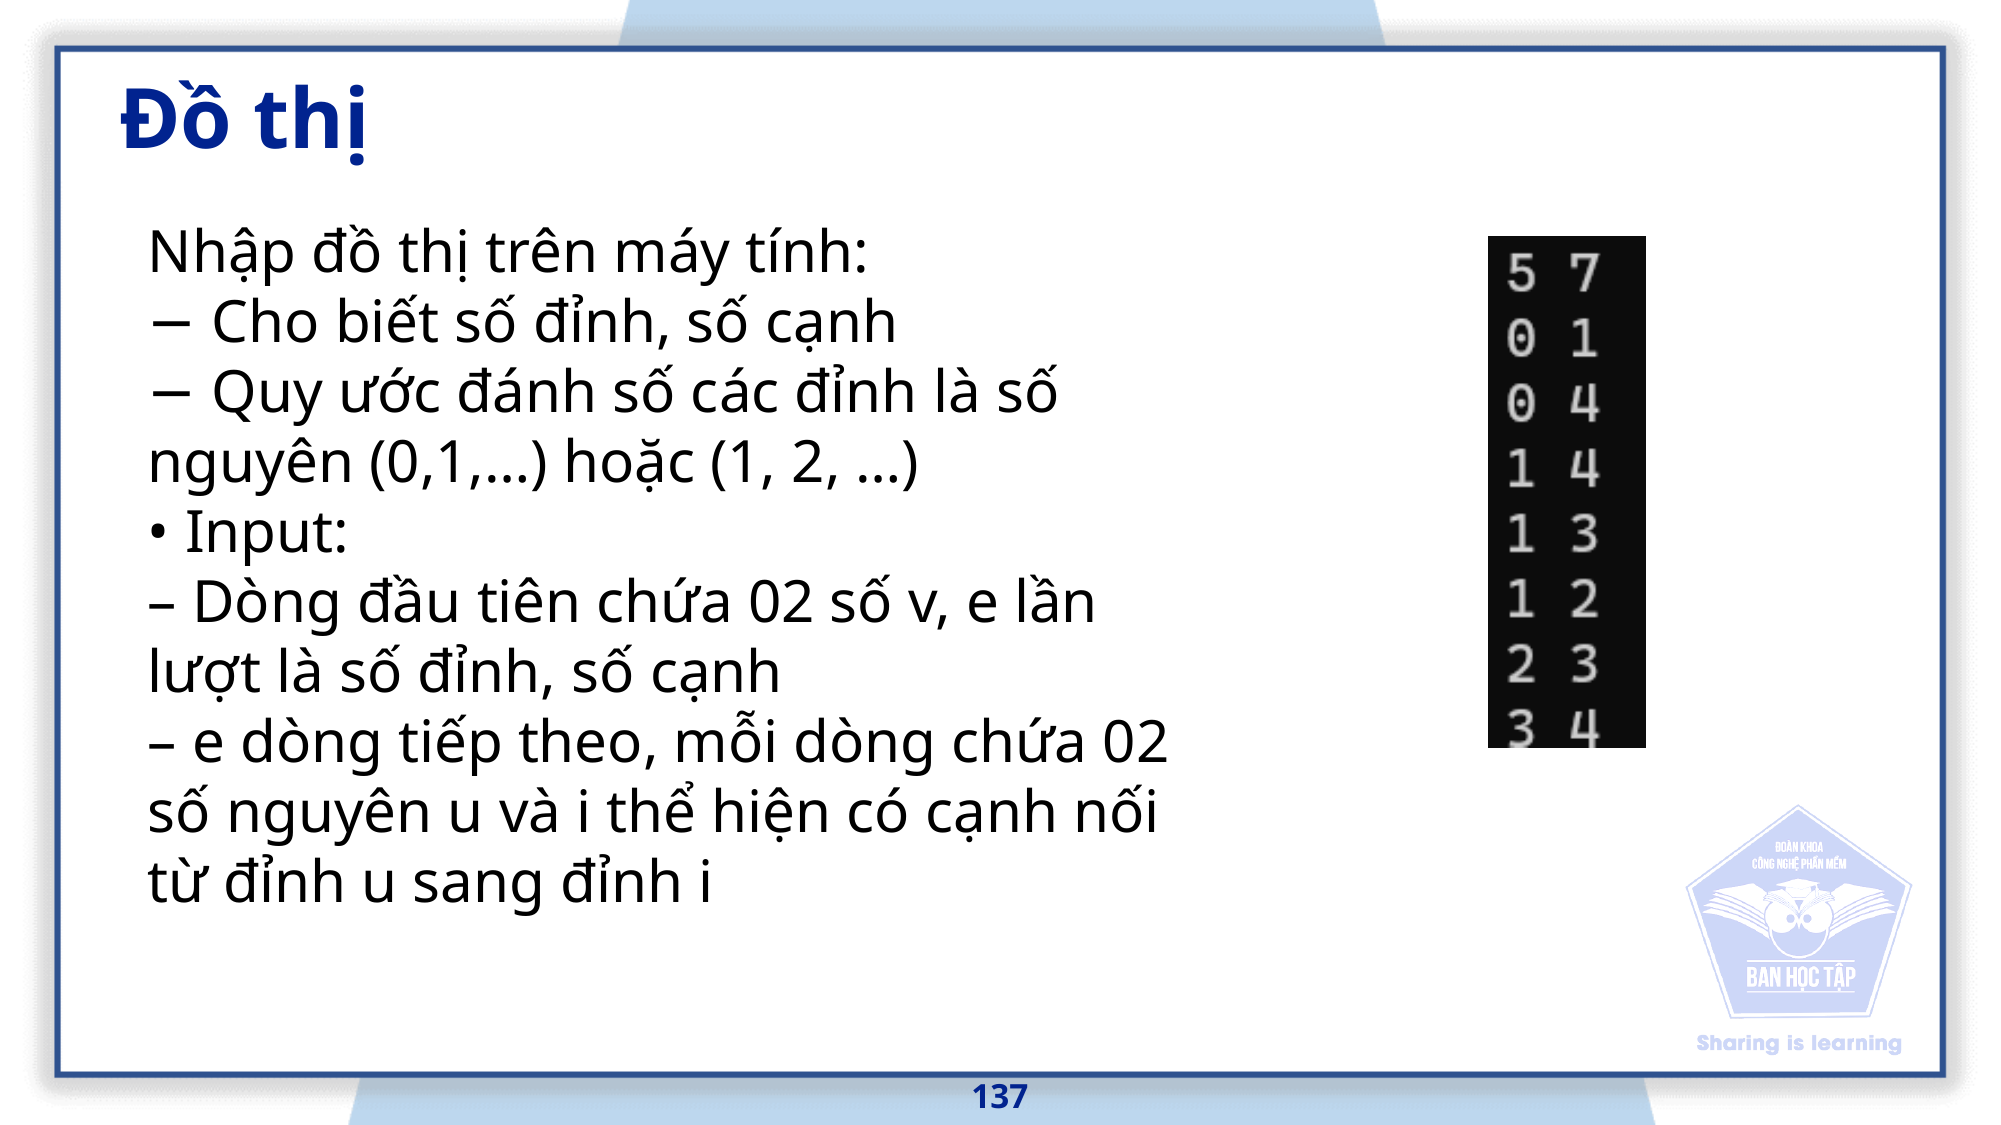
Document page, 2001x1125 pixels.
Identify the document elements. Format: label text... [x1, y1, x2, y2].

text_box Nhập đồ thị trên máy tính: − Cho biết số đỉnh, số cạnh − Quy ước đánh số các đỉnh là số nguyên (0,1,…) hoặc (1, 2, …) • Input: – Dòng đầu tiên chứa 02 số v, e lần lượt là số đỉnh, số cạnh – e dòng tiếp theo, mỗi dòng chứa 02 số nguyên u và i thể hiện có cạnh nối từ đỉnh u sang đỉnh i [133, 207, 1239, 950]
picture [0, 0, 2001, 1125]
text_box [104, 189, 1896, 505]
title Đồ thị [104, 54, 1896, 189]
slide_number 137 [774, 1070, 1225, 1125]
